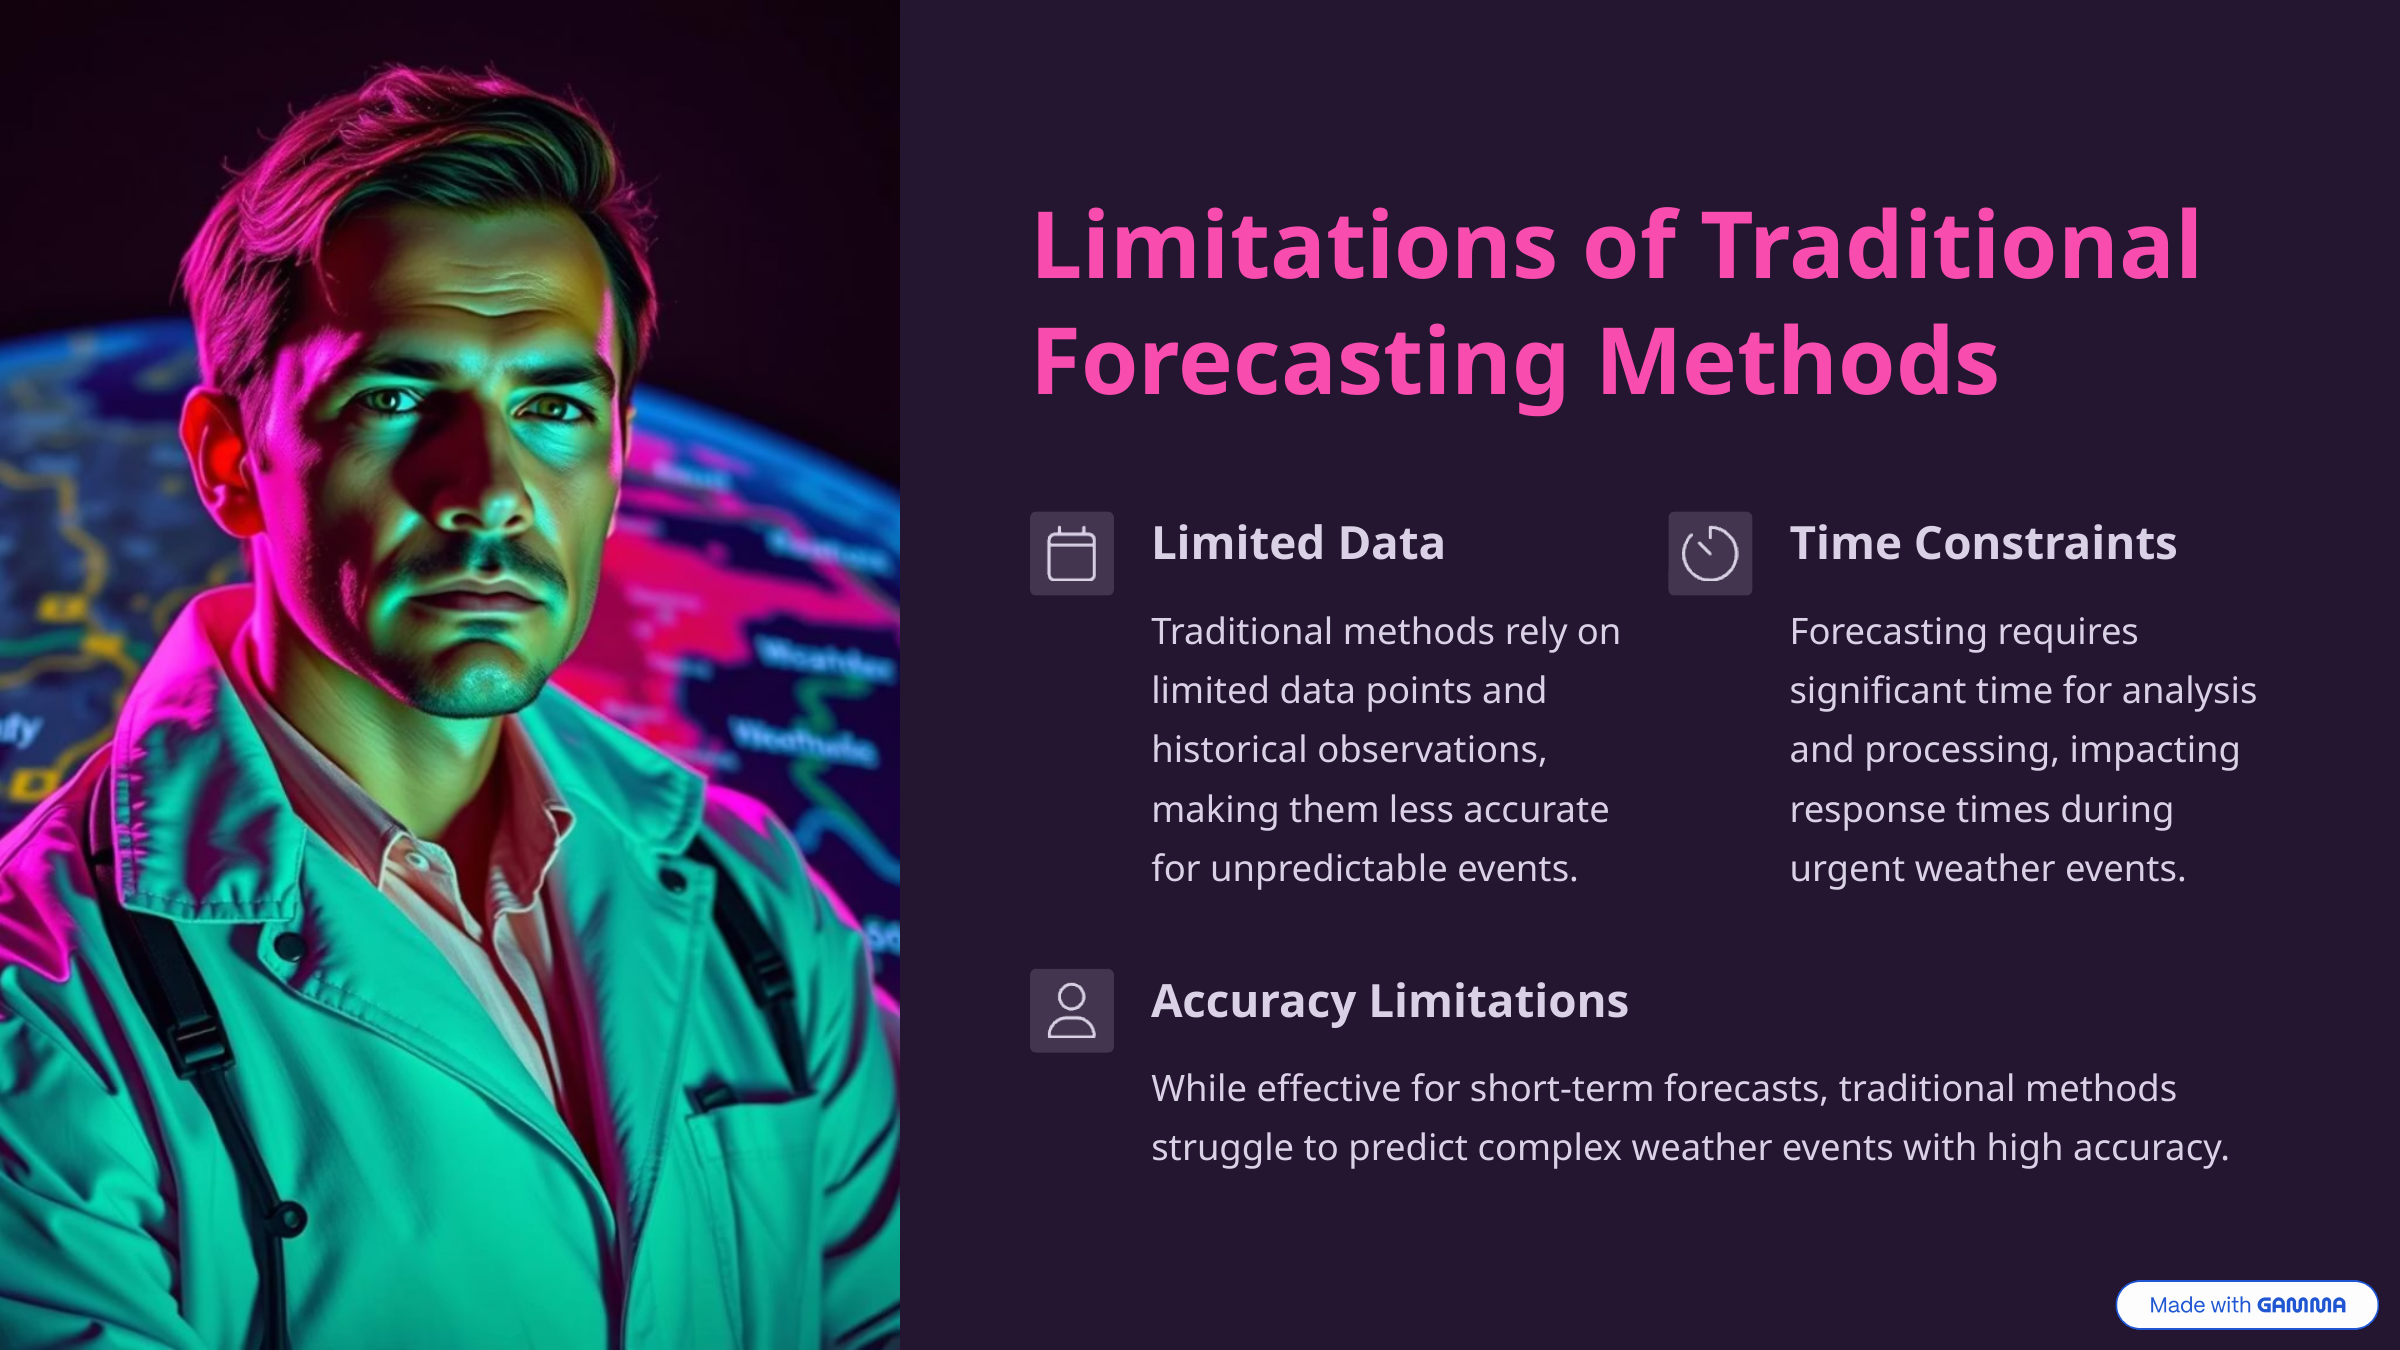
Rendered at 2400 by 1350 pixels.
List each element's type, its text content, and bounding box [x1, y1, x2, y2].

picture [2106, 1271, 2389, 1339]
text_box Traditional methods rely on limited data points and historical observations, making them less accurate for unpredictable events. [1151, 592, 1632, 890]
text_box [1030, 511, 1114, 596]
picture [0, 0, 900, 1350]
text_box Limited Data [1151, 511, 1617, 570]
picture [1682, 518, 1739, 589]
text_box [1668, 511, 1753, 596]
text_box Time Constraints [1789, 511, 2255, 570]
text_box Accuracy Limitations [1151, 968, 1617, 1027]
text_box While effective for short-term forecasts, traditional methods struggle to predict complex weather events with high accuracy. [1151, 1049, 2270, 1169]
text_box Limitations of Traditional Forecasting Methods [1030, 181, 2270, 414]
picture [1044, 975, 1100, 1046]
picture [1044, 518, 1100, 589]
text_box [1030, 968, 1114, 1053]
text_box Forecasting requires significant time for analysis and processing, impacting response times during urgent weather events. [1789, 592, 2270, 890]
